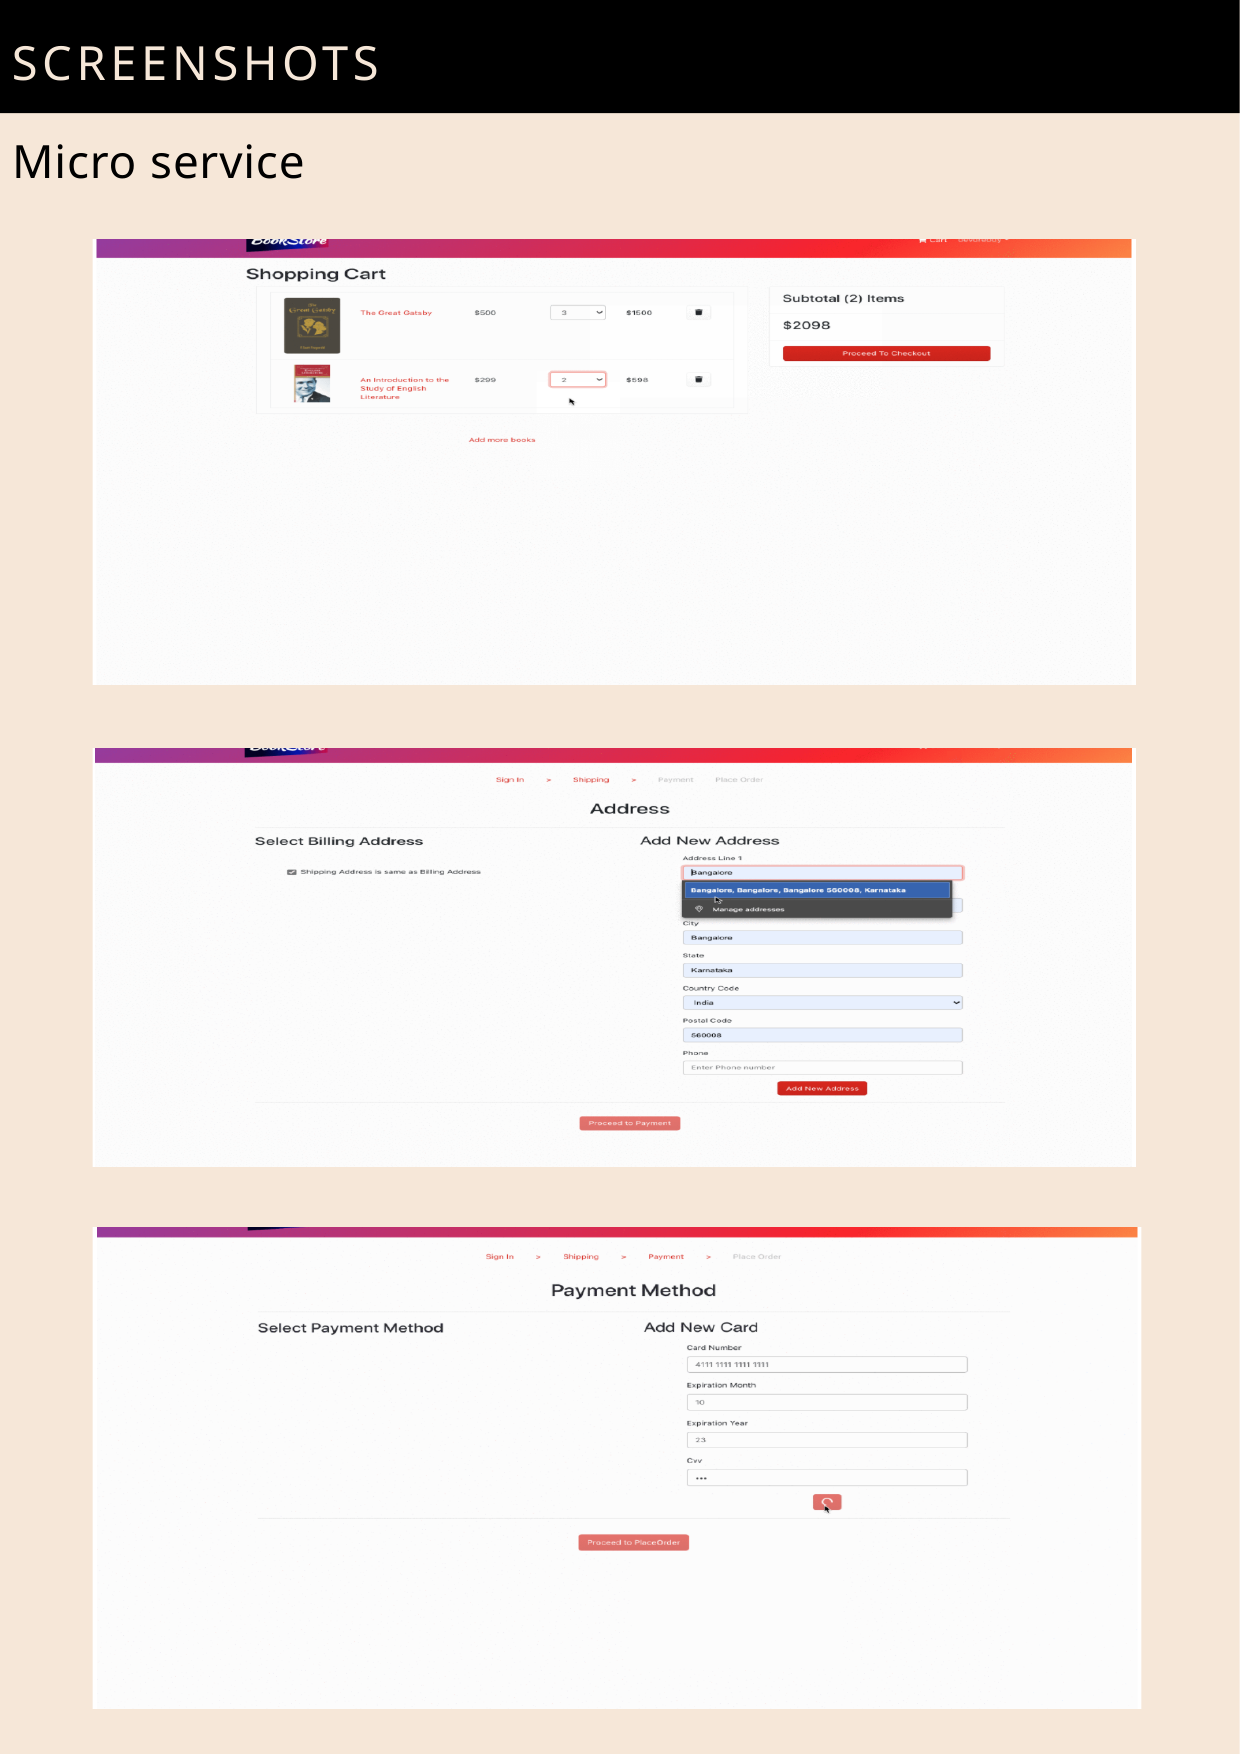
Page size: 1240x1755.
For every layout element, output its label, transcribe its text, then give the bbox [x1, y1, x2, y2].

picture [92, 239, 1137, 685]
text_box SCREENSHOTS [11, 33, 1176, 90]
picture [92, 1226, 1142, 1709]
text_box Micro service [12, 100, 1228, 188]
text_box [0, 0, 1240, 114]
picture [92, 748, 1137, 1167]
